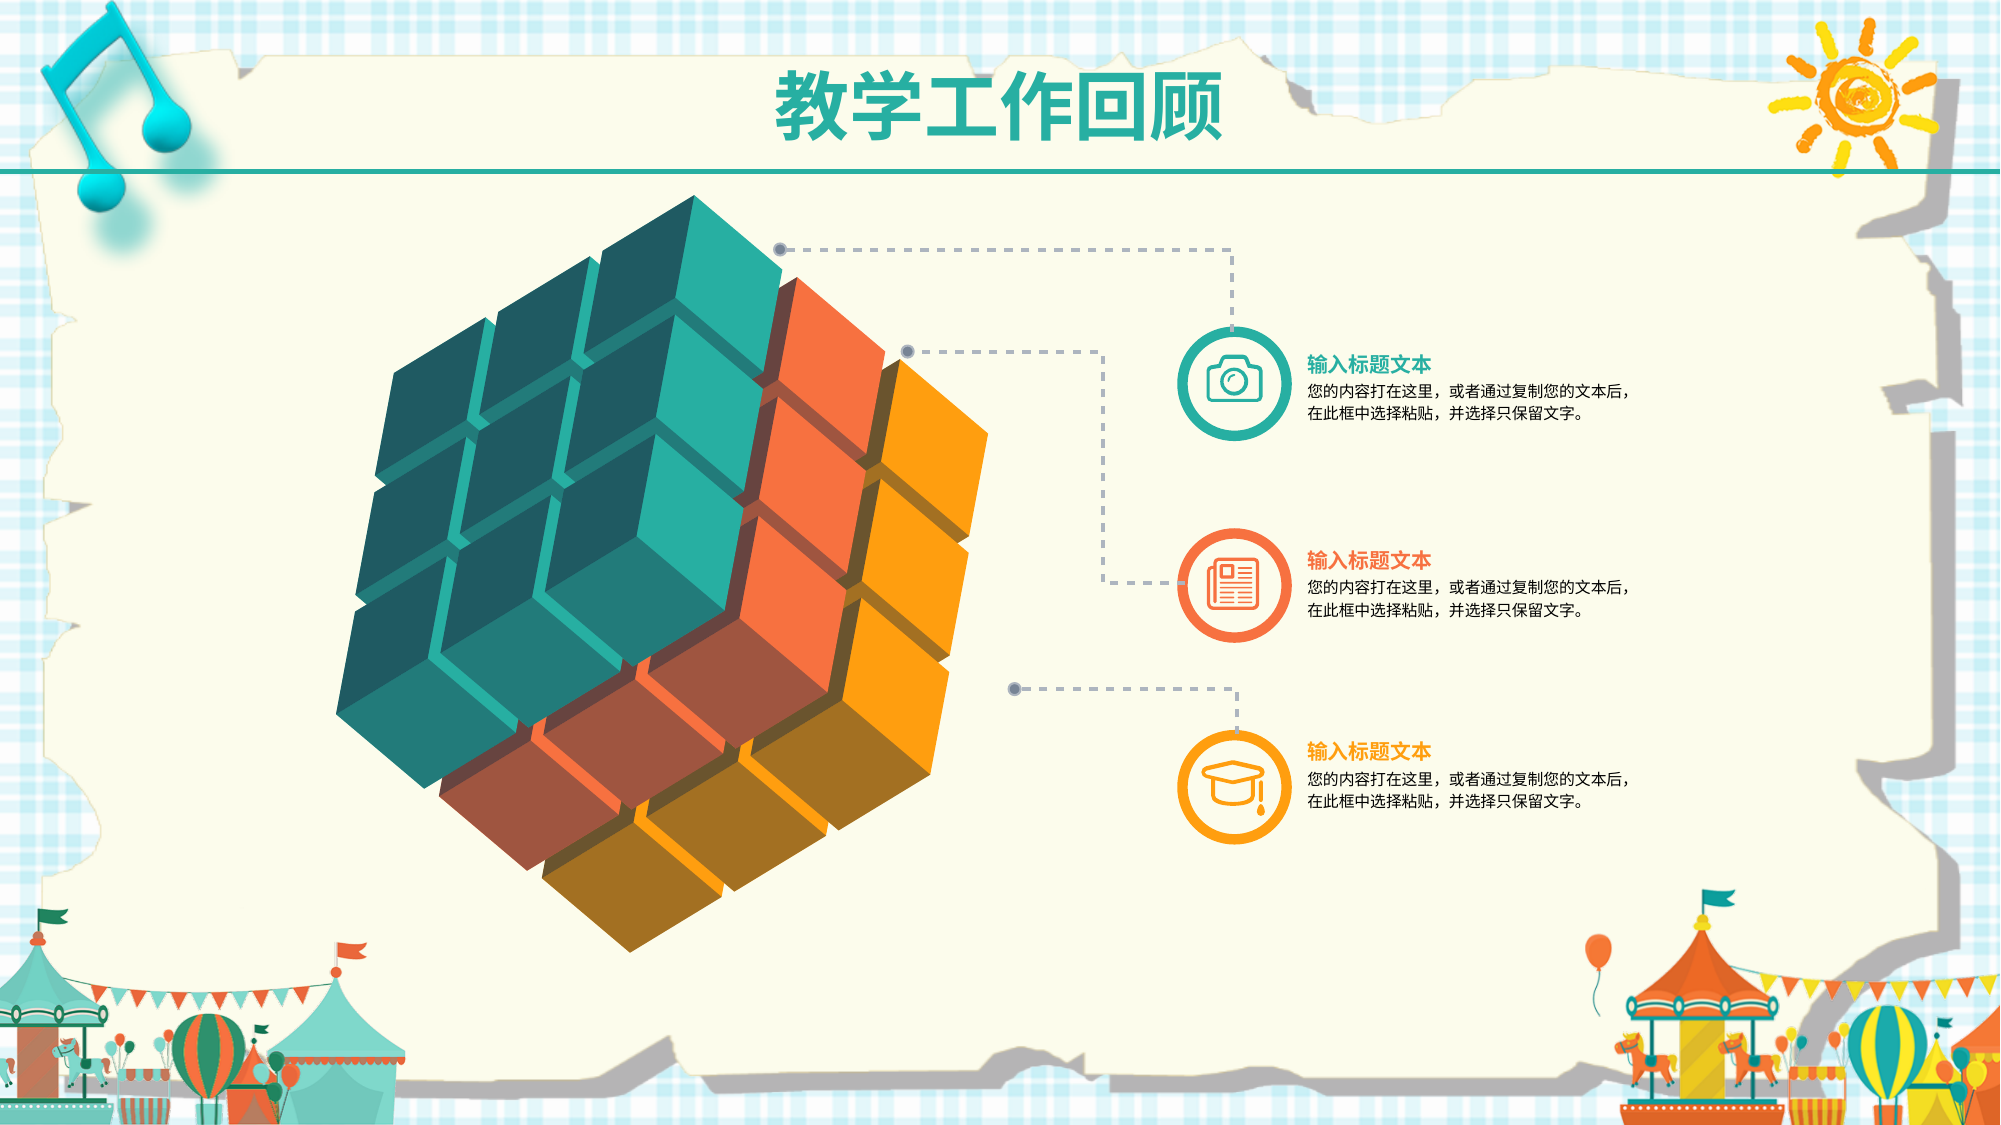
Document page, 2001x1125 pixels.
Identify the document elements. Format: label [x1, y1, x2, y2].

text_box [774, 243, 1623, 444]
text_box [1008, 683, 1623, 840]
picture [0, 0, 2001, 1125]
text_box [335, 195, 989, 953]
text_box [901, 345, 1623, 641]
